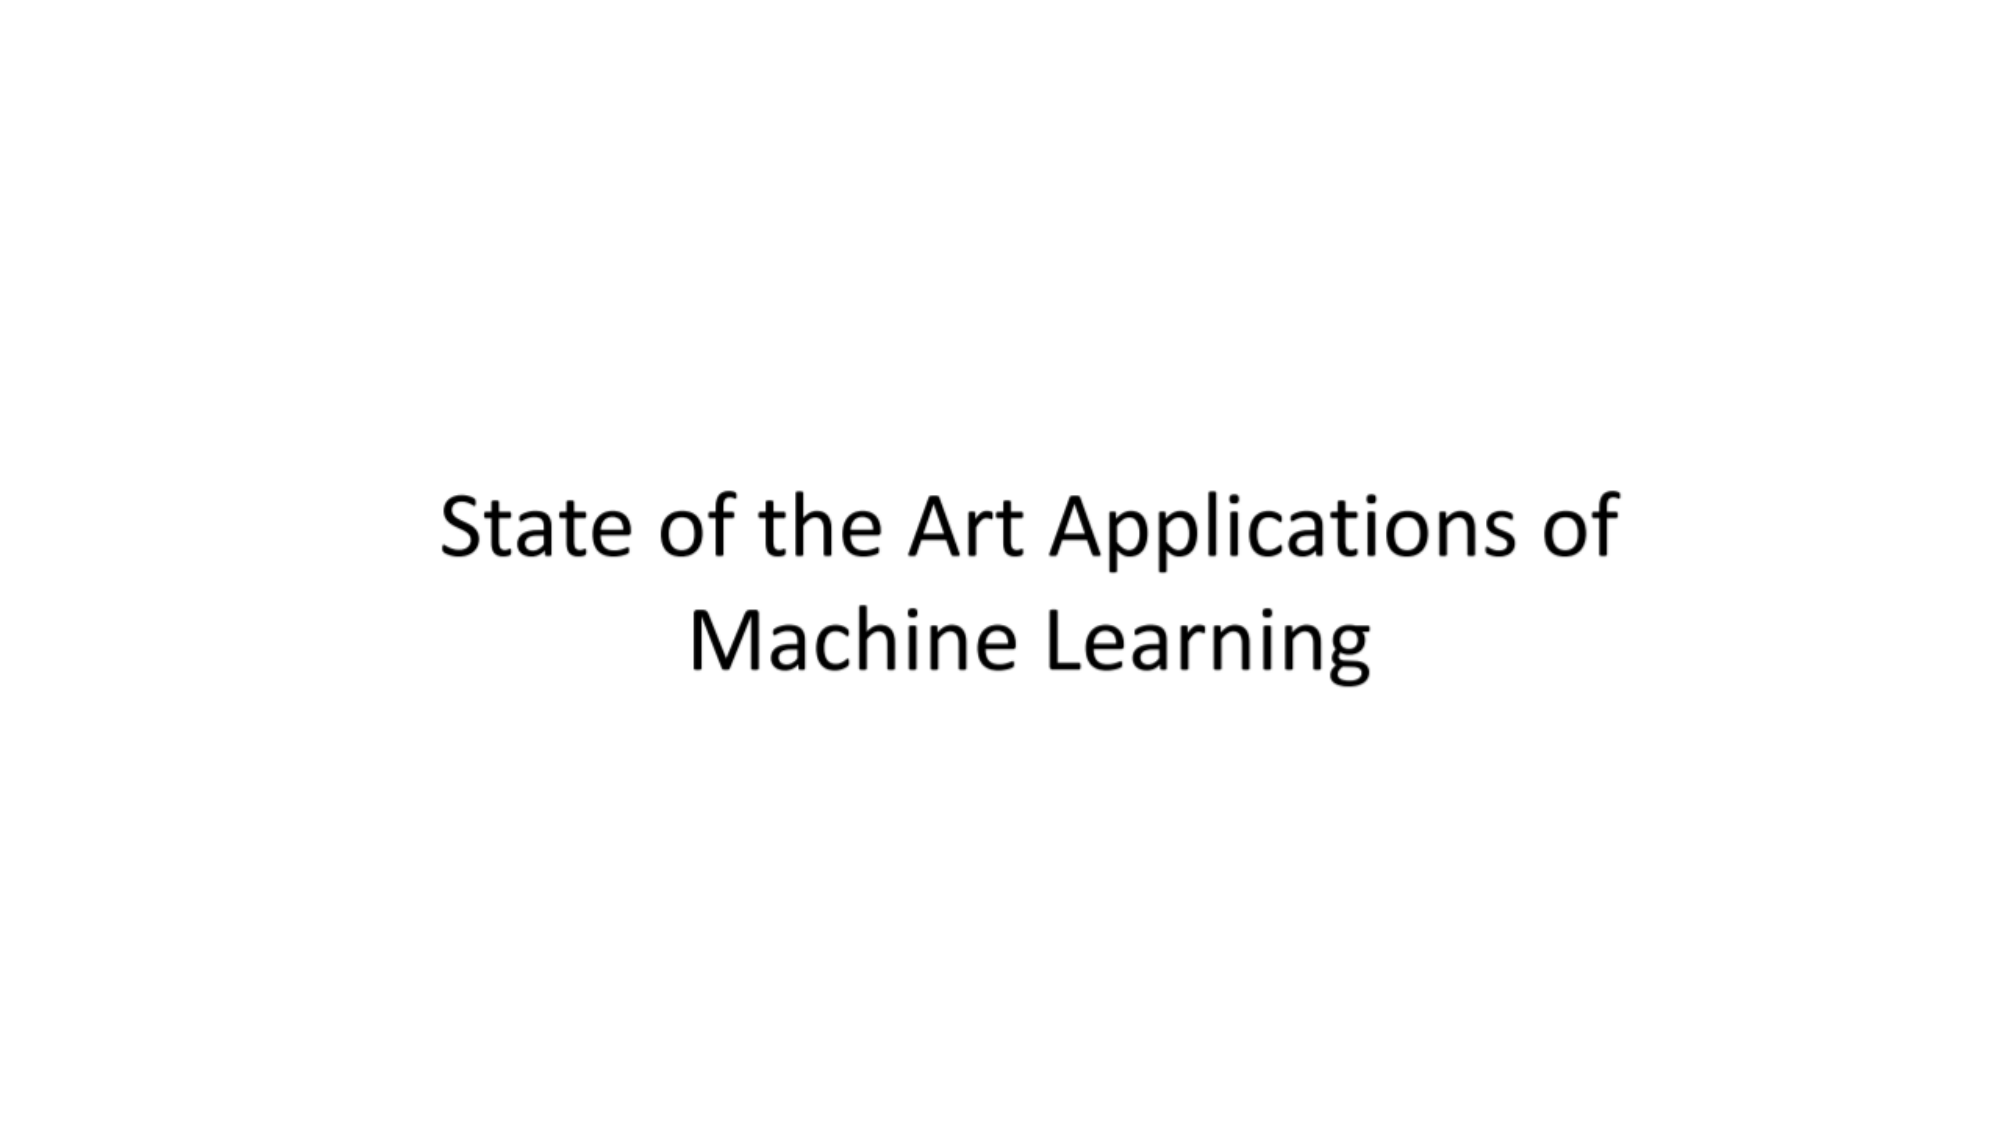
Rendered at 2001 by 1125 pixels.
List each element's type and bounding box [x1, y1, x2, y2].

picture [300, 145, 1768, 1020]
